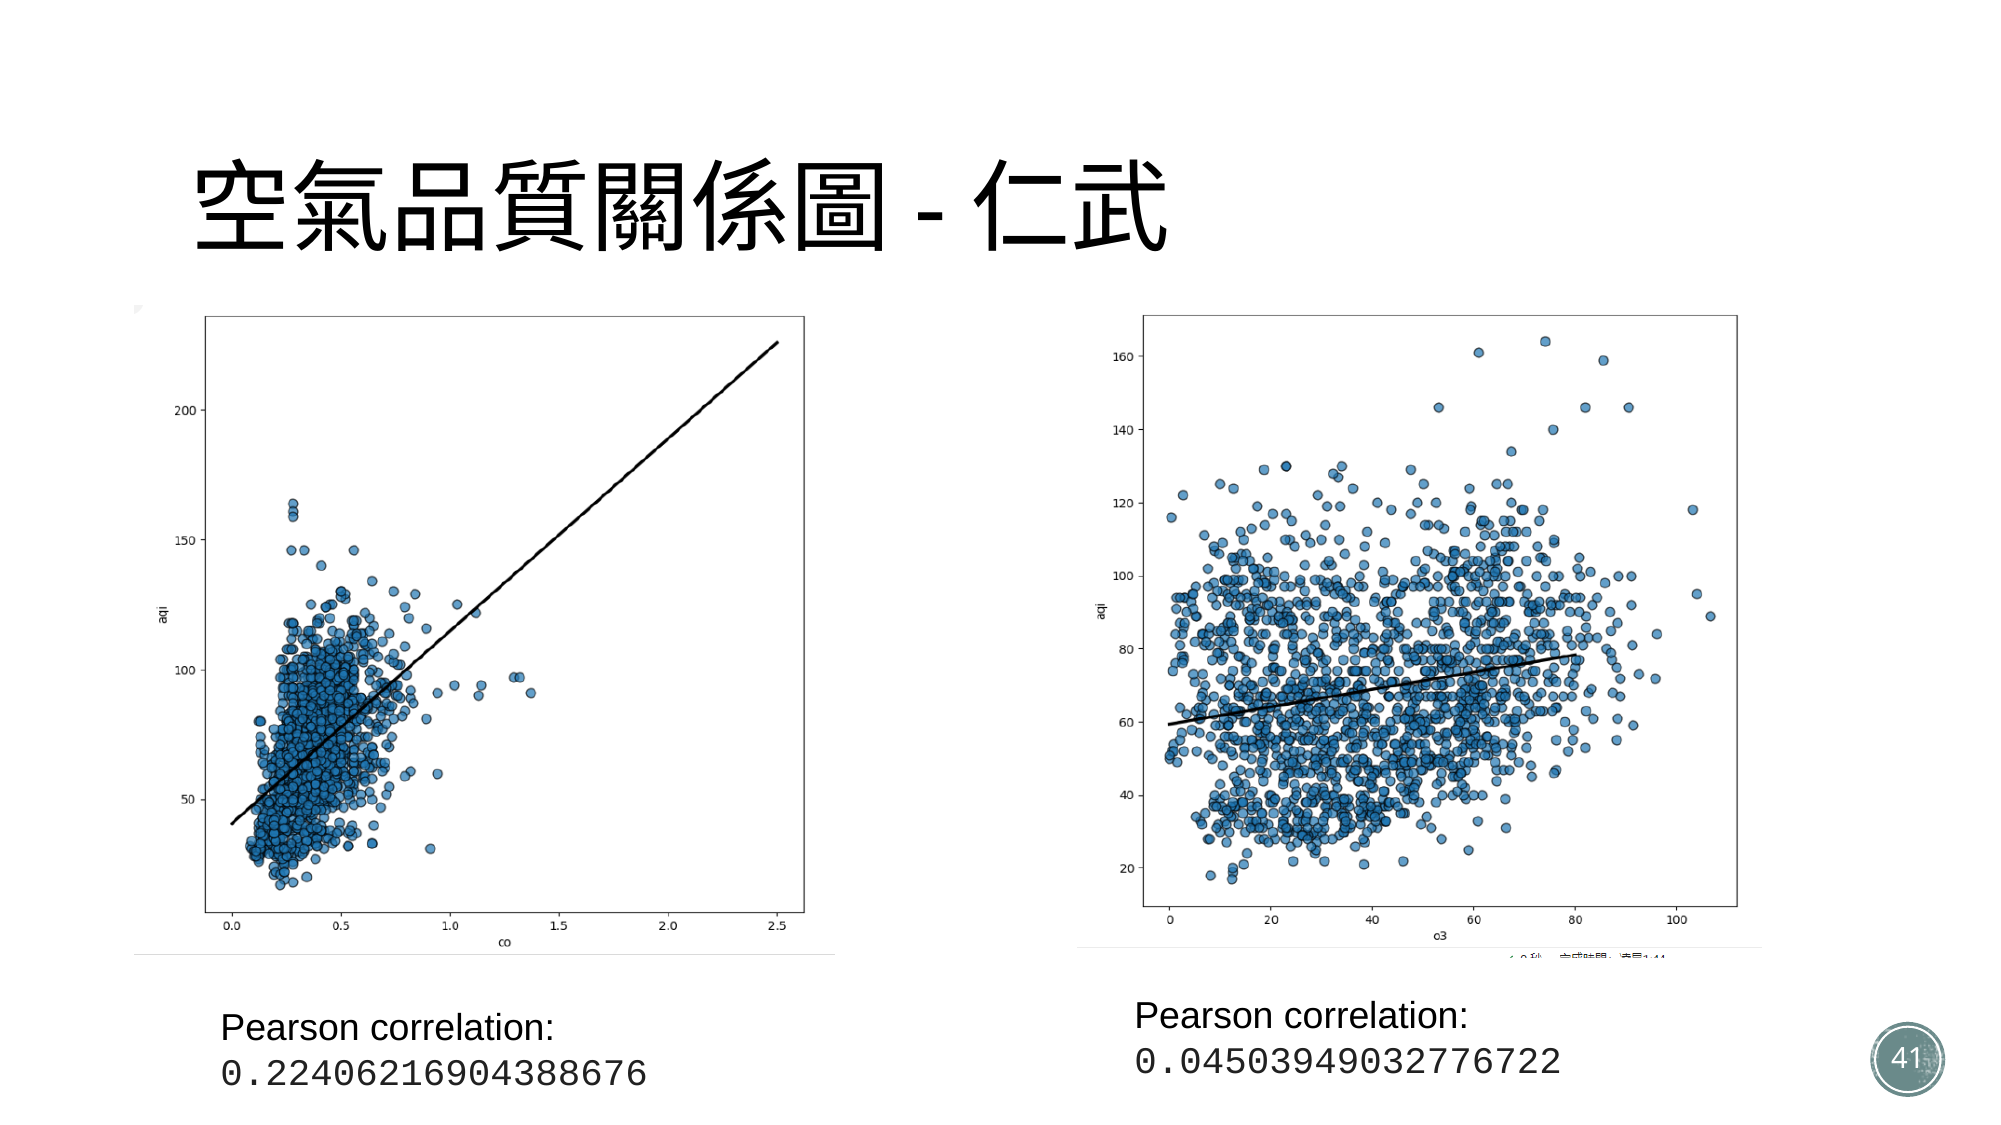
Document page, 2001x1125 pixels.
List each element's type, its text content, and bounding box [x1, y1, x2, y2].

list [137, 308, 834, 956]
text_box Pearson correlation: 0.22406216904388676 [205, 995, 856, 1101]
title 空氣品質關係圖-仁武 [175, 79, 1826, 344]
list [1080, 308, 1761, 956]
text_box Pearson correlation: 0.04503949032776722 [1119, 983, 1762, 1089]
slide_number 41 [1855, 1028, 1961, 1089]
